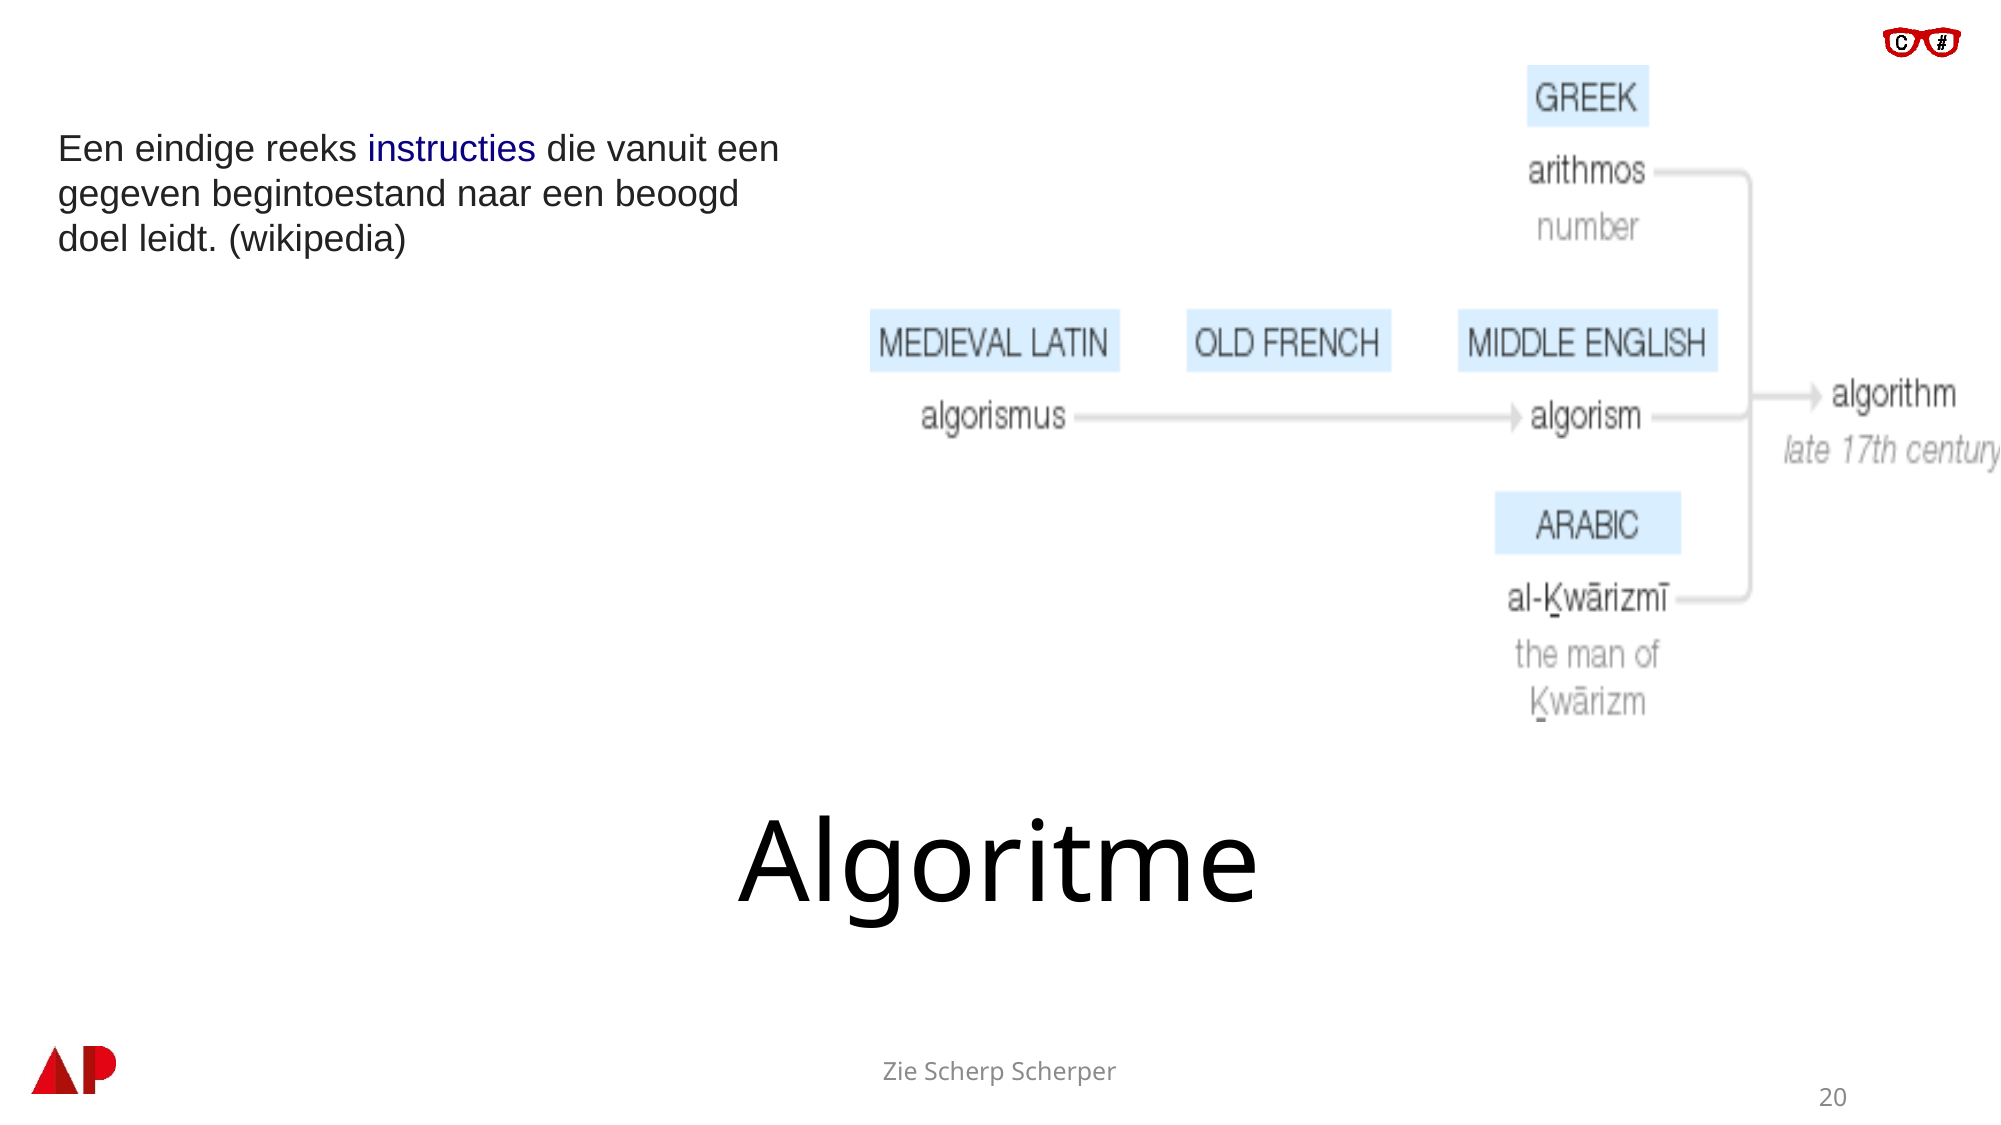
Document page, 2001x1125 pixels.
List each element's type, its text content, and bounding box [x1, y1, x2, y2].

picture [869, 0, 2000, 722]
text_box Een eindige reeks instructies die vanuit een gegeven begintoestand naar een beoogd doel leidt. (wikipedia) [43, 116, 800, 266]
picture [31, 1046, 116, 1094]
footer Zie Scherp Scherper [662, 1042, 1338, 1103]
title Algoritme [86, 780, 1914, 933]
slide_number 20 [1412, 1069, 1863, 1125]
